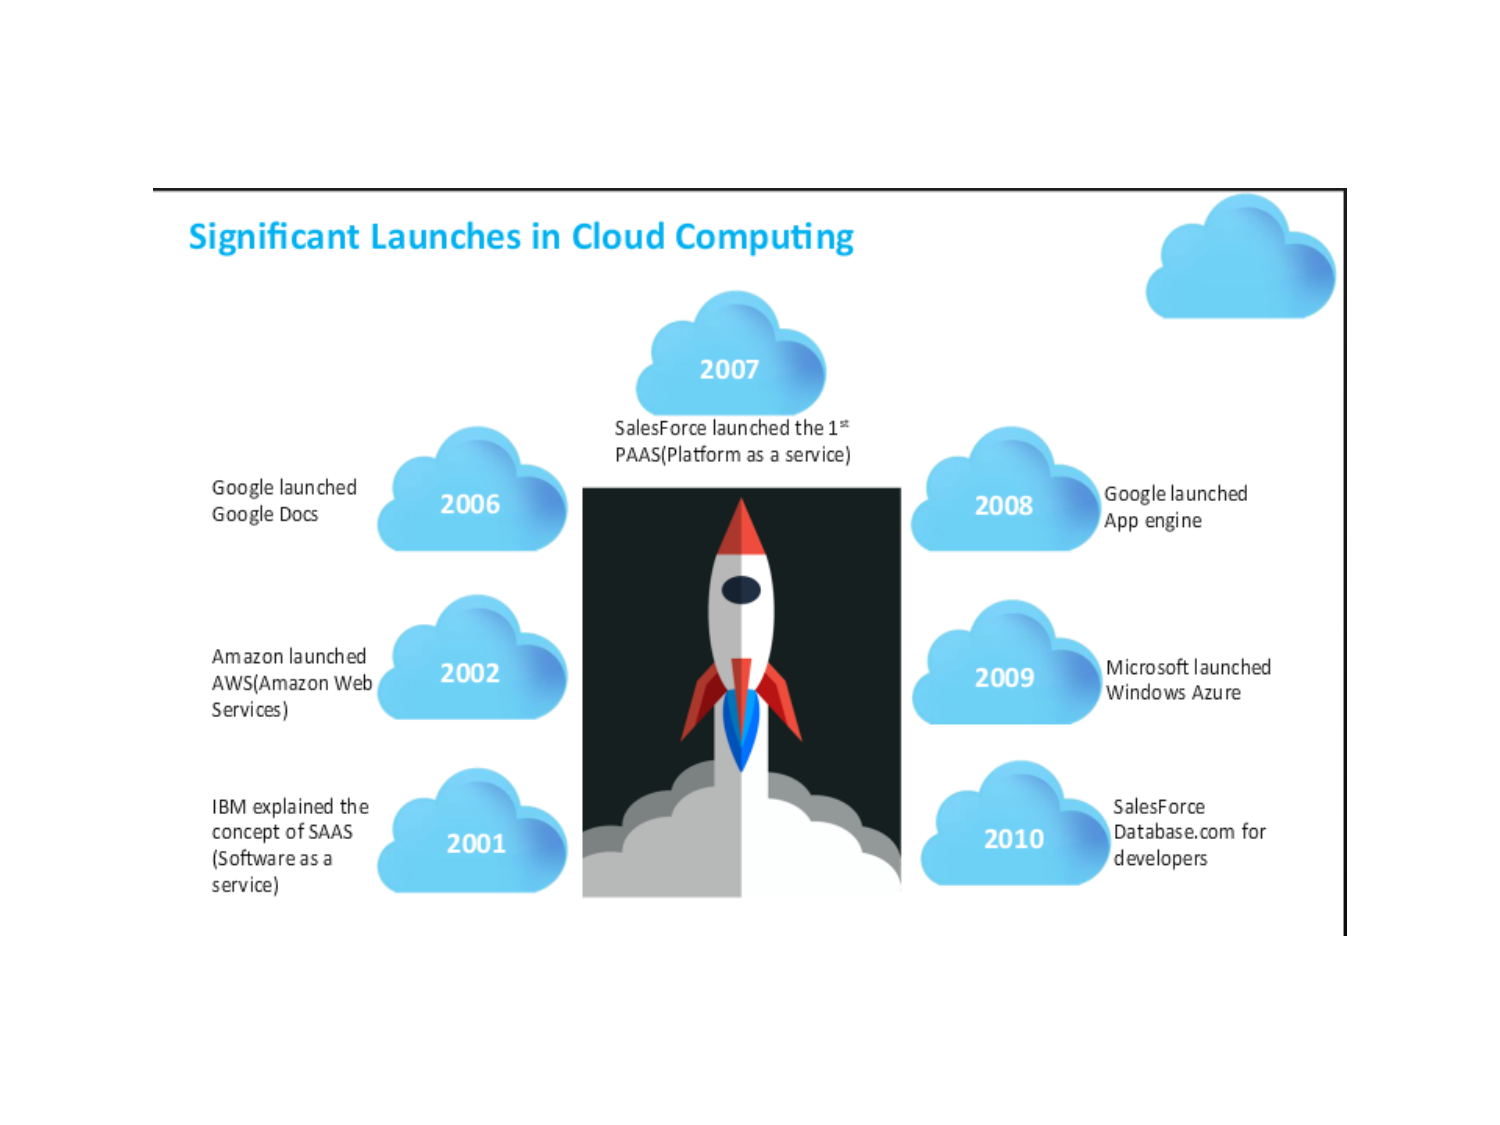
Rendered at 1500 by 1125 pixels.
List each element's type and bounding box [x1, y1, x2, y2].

picture [152, 188, 1348, 937]
